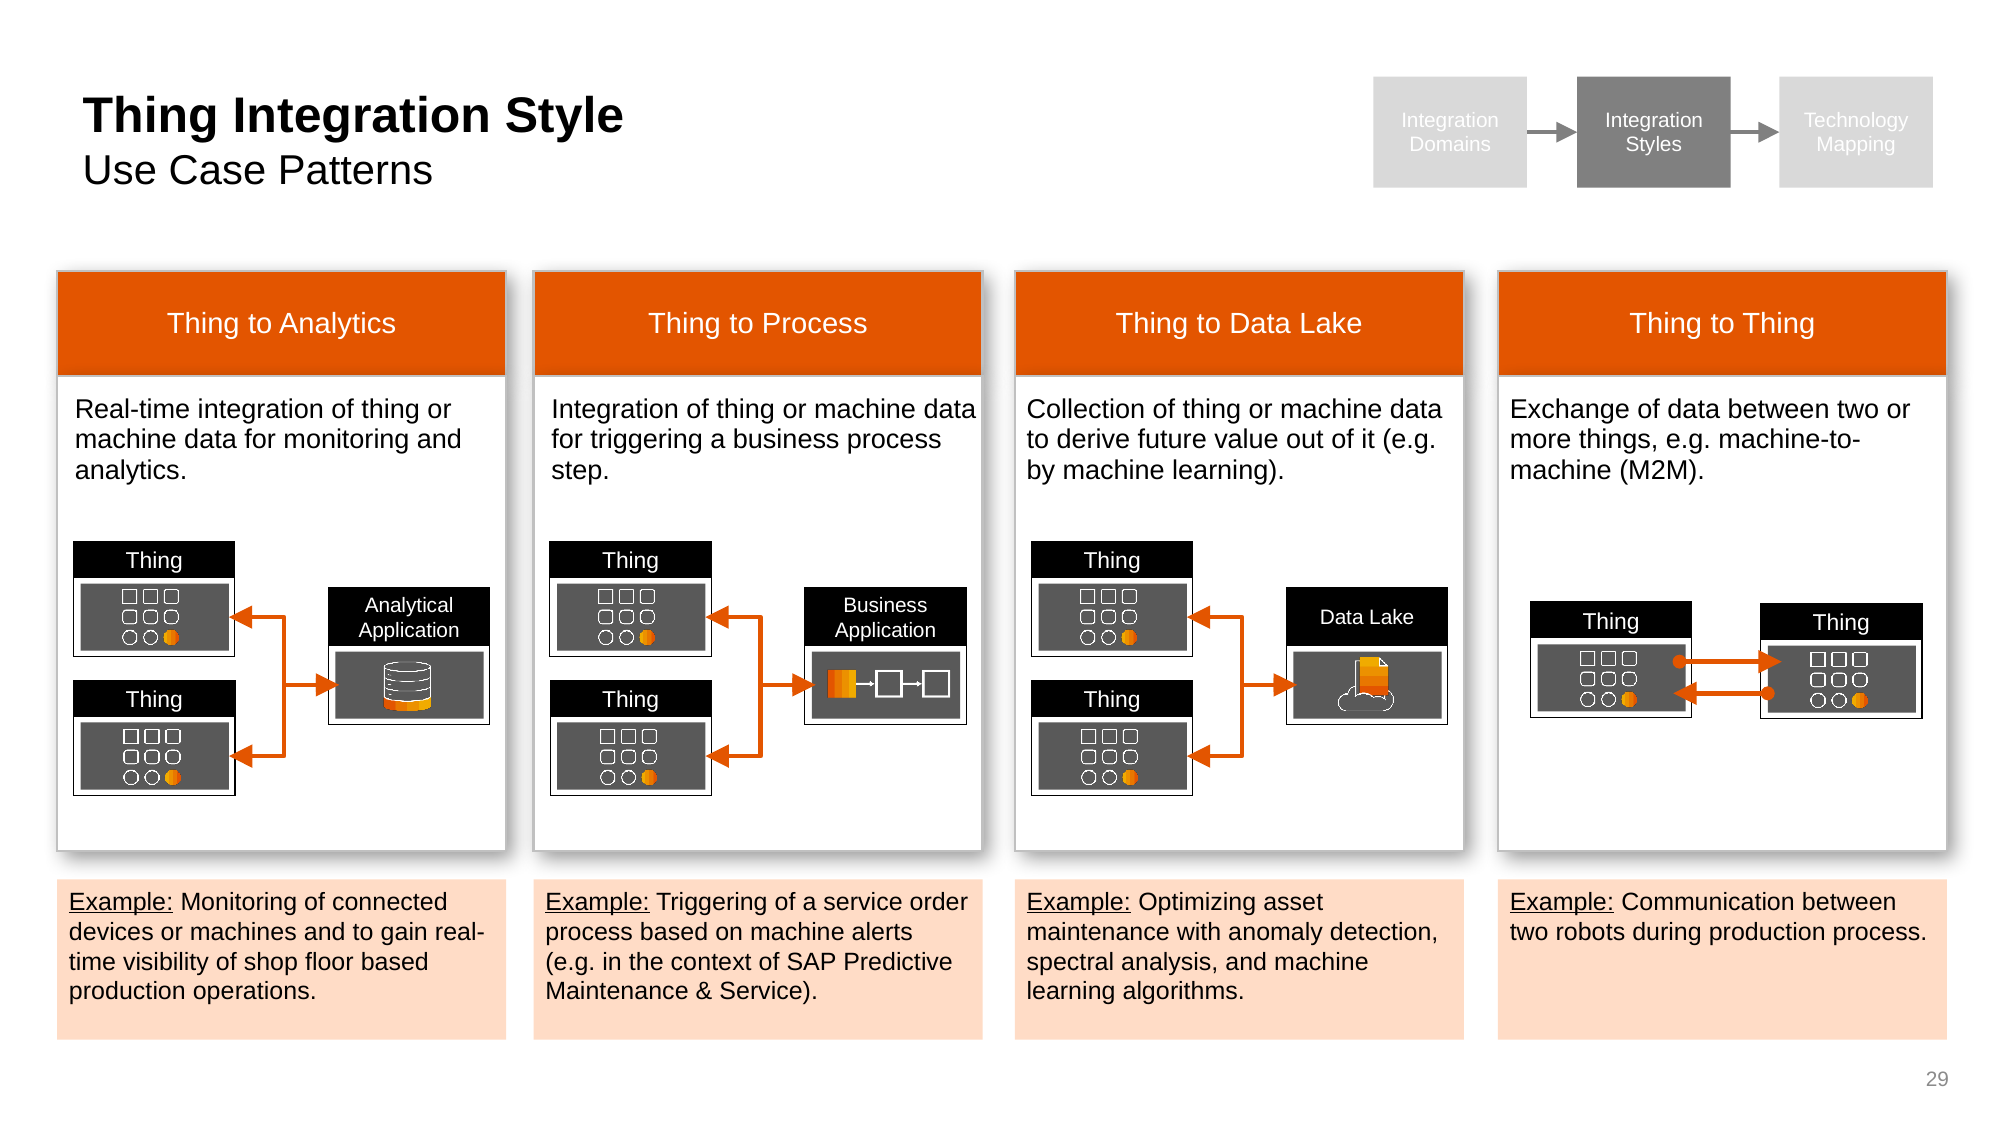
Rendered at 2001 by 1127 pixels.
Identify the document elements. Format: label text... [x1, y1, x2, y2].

text_box Thing Integration Style Use Case Patterns [82, 82, 1370, 193]
picture [1328, 646, 1406, 724]
text_box Thing to Data Lake [1014, 271, 1464, 375]
slide_number 29 [1502, 1047, 1969, 1108]
text_box Thing to Process [533, 271, 983, 375]
text_box Integration of thing or machine data for triggering a business process step. [533, 375, 983, 851]
text_box Collection of thing or machine data to derive future value out of it (e.g. by machine learning). [1014, 375, 1464, 852]
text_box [73, 541, 490, 799]
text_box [1373, 76, 1934, 188]
text_box Example: Optimizing asset maintenance with anomaly detection, spectral analysis, and machine learning algorithms. [1014, 879, 1464, 1040]
text_box Thing to Analytics [57, 271, 507, 375]
text_box Real-time integration of thing or machine data for monitoring and analytics. [57, 375, 507, 851]
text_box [1031, 541, 1448, 799]
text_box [549, 541, 967, 799]
text_box Thing to Thing [1497, 271, 1947, 375]
text_box Example: Communication between two robots during production process. [1497, 879, 1947, 1040]
text_box Example: Monitoring of connected devices or machines and to gain real-time visibility of shop floor based production operations. [57, 879, 507, 1040]
text_box Exchange of data between two or more things, e.g. machine-to-machine (M2M). [1497, 375, 1947, 851]
text_box Example: Triggering of a service order process based on machine alerts (e.g. in the context of SAP Predictive Maintenance & Service). [533, 879, 983, 1040]
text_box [1530, 601, 1693, 721]
picture [810, 604, 968, 762]
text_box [1760, 603, 1923, 723]
